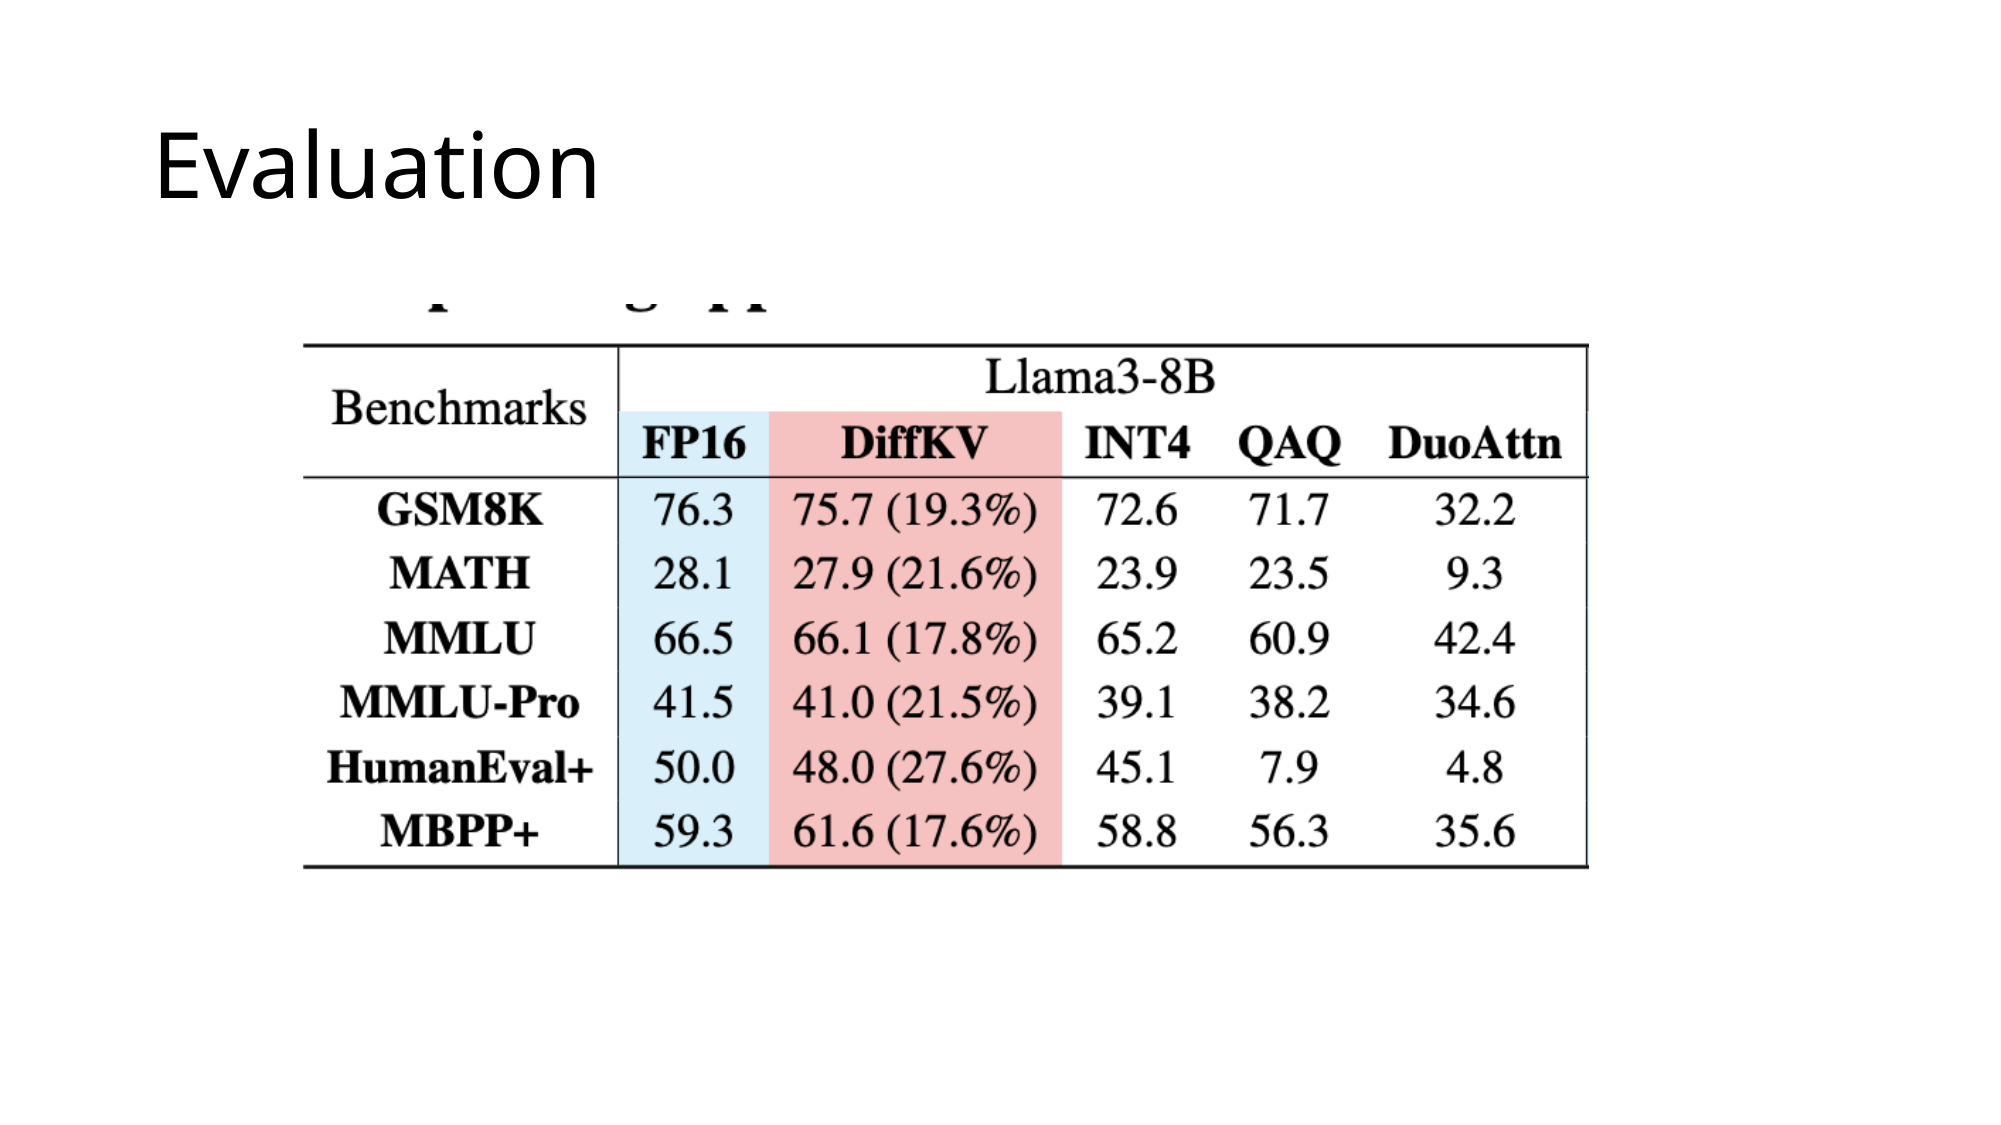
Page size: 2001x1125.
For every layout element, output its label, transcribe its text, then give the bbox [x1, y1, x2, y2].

picture [275, 304, 1590, 883]
title Evaluation [137, 59, 1863, 278]
